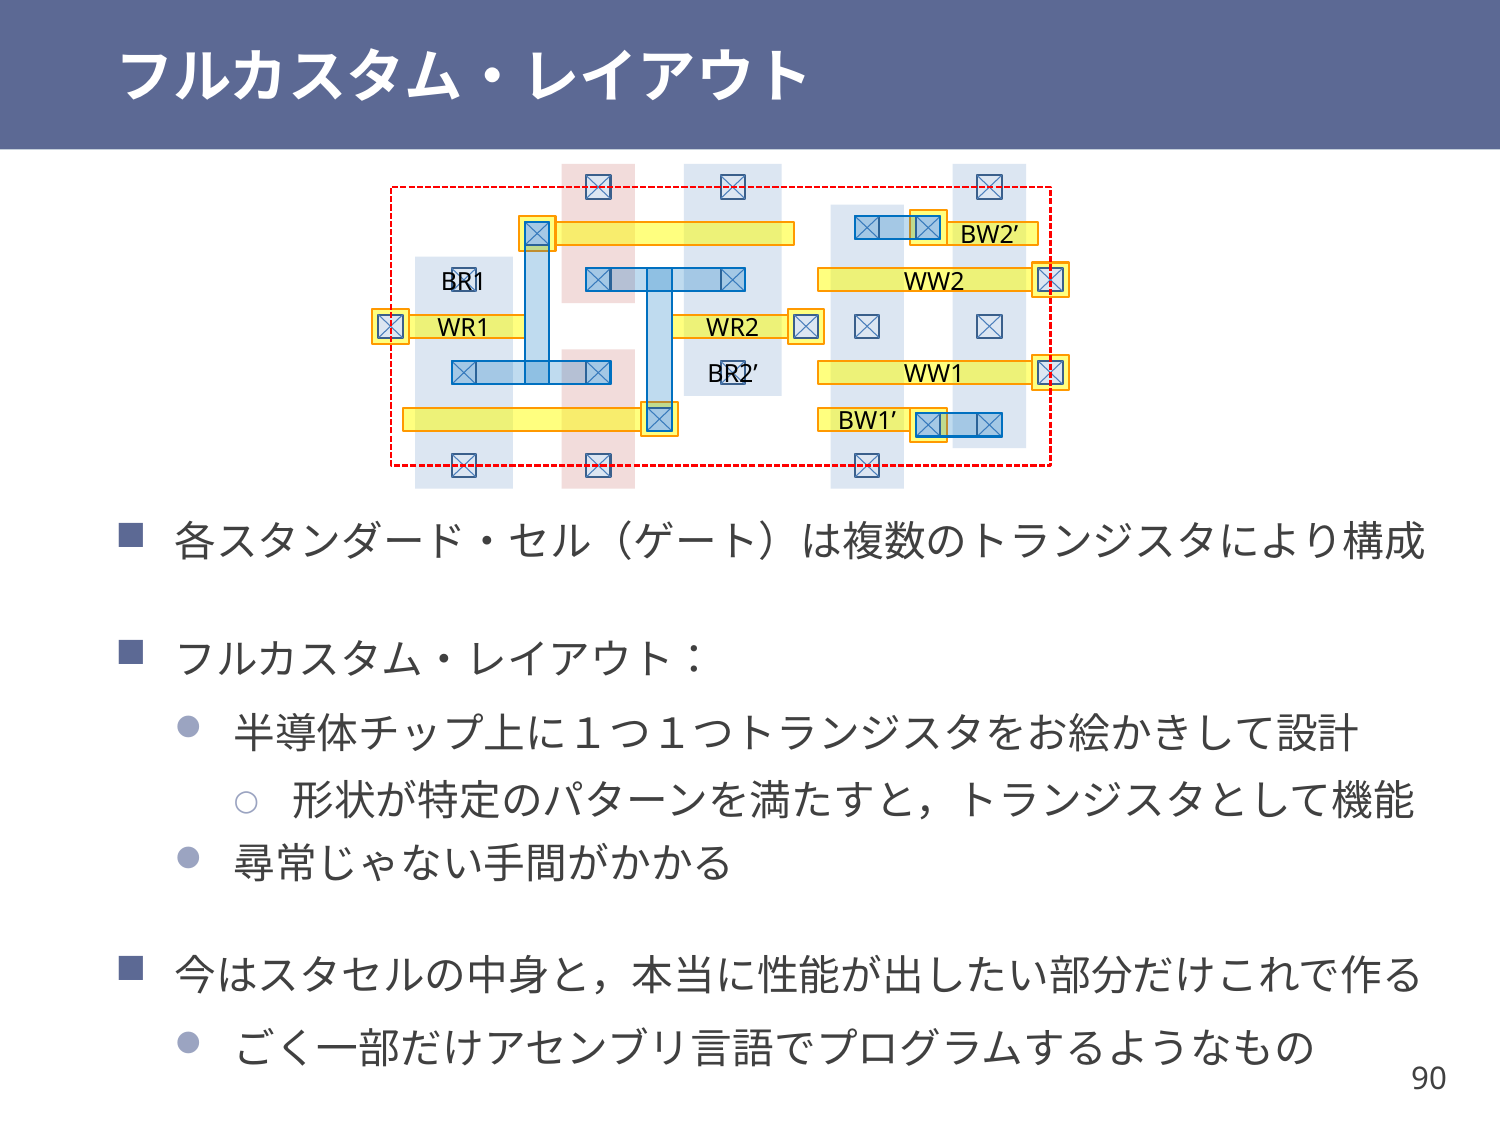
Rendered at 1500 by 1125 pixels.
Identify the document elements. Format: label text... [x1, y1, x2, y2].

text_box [365, 163, 1076, 489]
list 各スタンダード・セル（ゲート）は複数のトランジスタにより構成 フルカスタム・レイアウト： 半導体チップ上に１つ１つトランジスタをお絵かきして設計 形状が特定のパターンを満たすと，トランジスタとして機能 尋常じゃない手間がかかる 今はスタセルの中身と，本当に性能が出したい部分だけこれで作る ごく一部だけアセンブリ言語でプログラムするようなもの [100, 517, 1459, 1065]
title フルカスタム・レイアウト [100, 0, 1500, 150]
